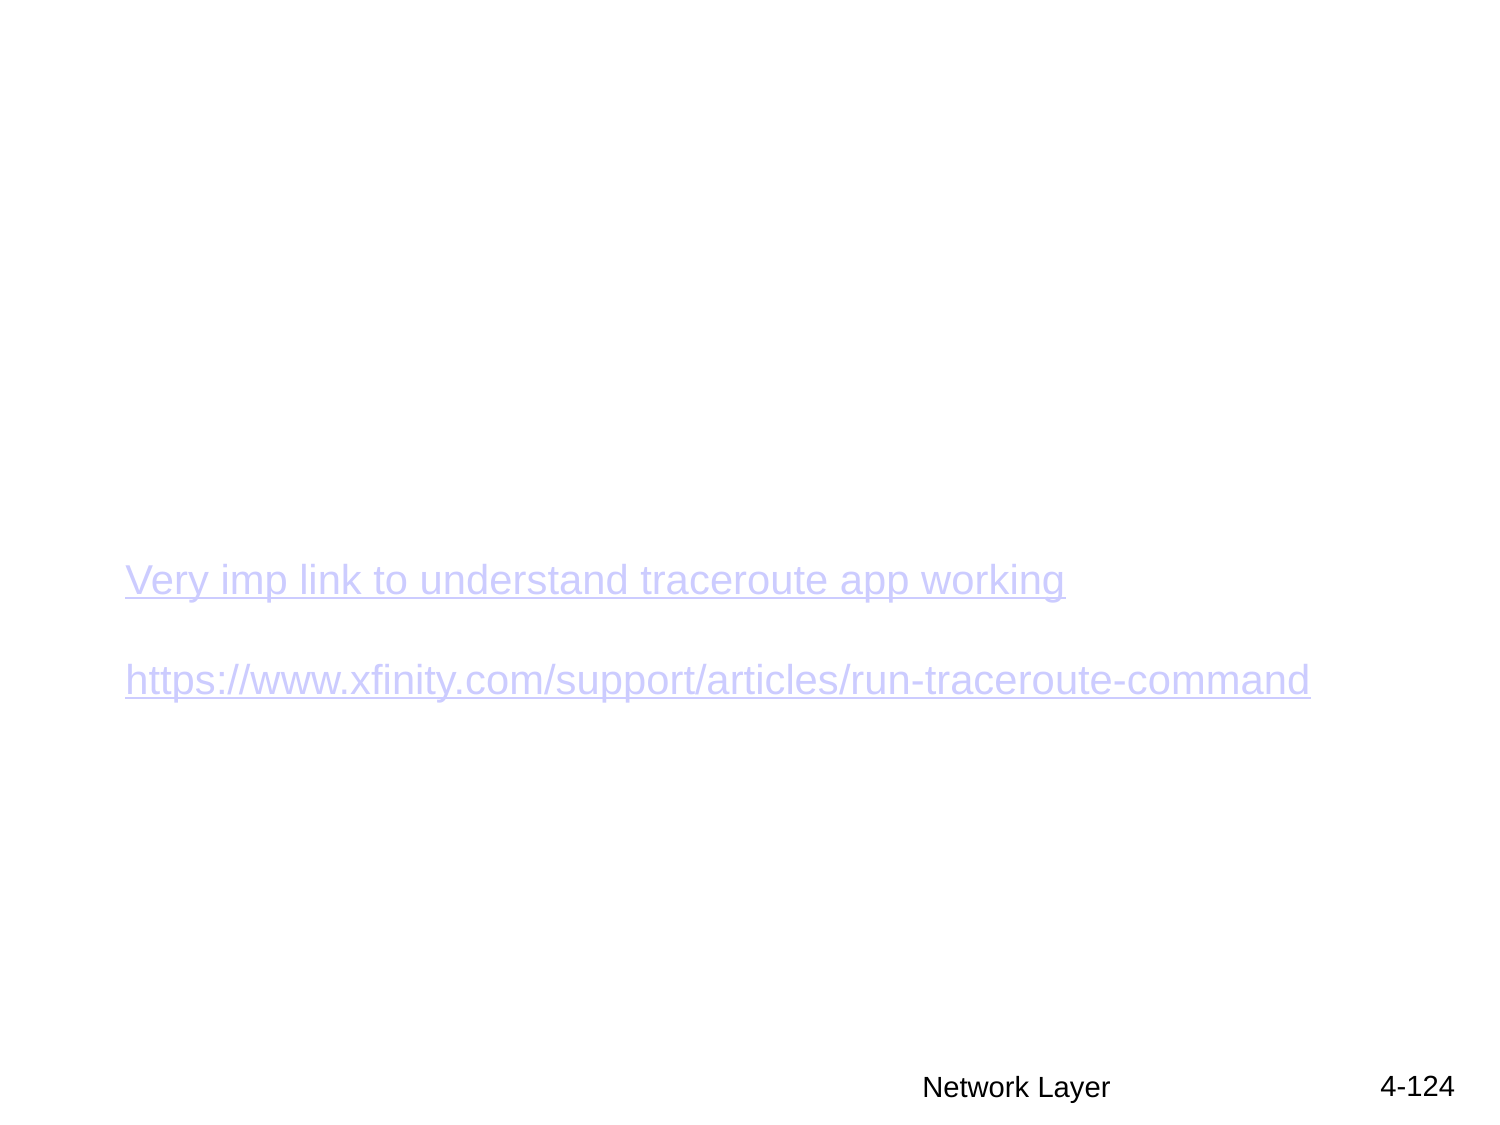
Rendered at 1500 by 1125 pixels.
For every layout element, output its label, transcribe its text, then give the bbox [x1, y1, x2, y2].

text_box Very imp link to understand traceroute app working https://www.xfinity.com/support/articles/run-traceroute-command [110, 545, 1408, 710]
slide_number 4-124 [1365, 1060, 1477, 1106]
footer Network Layer [907, 1060, 1383, 1108]
